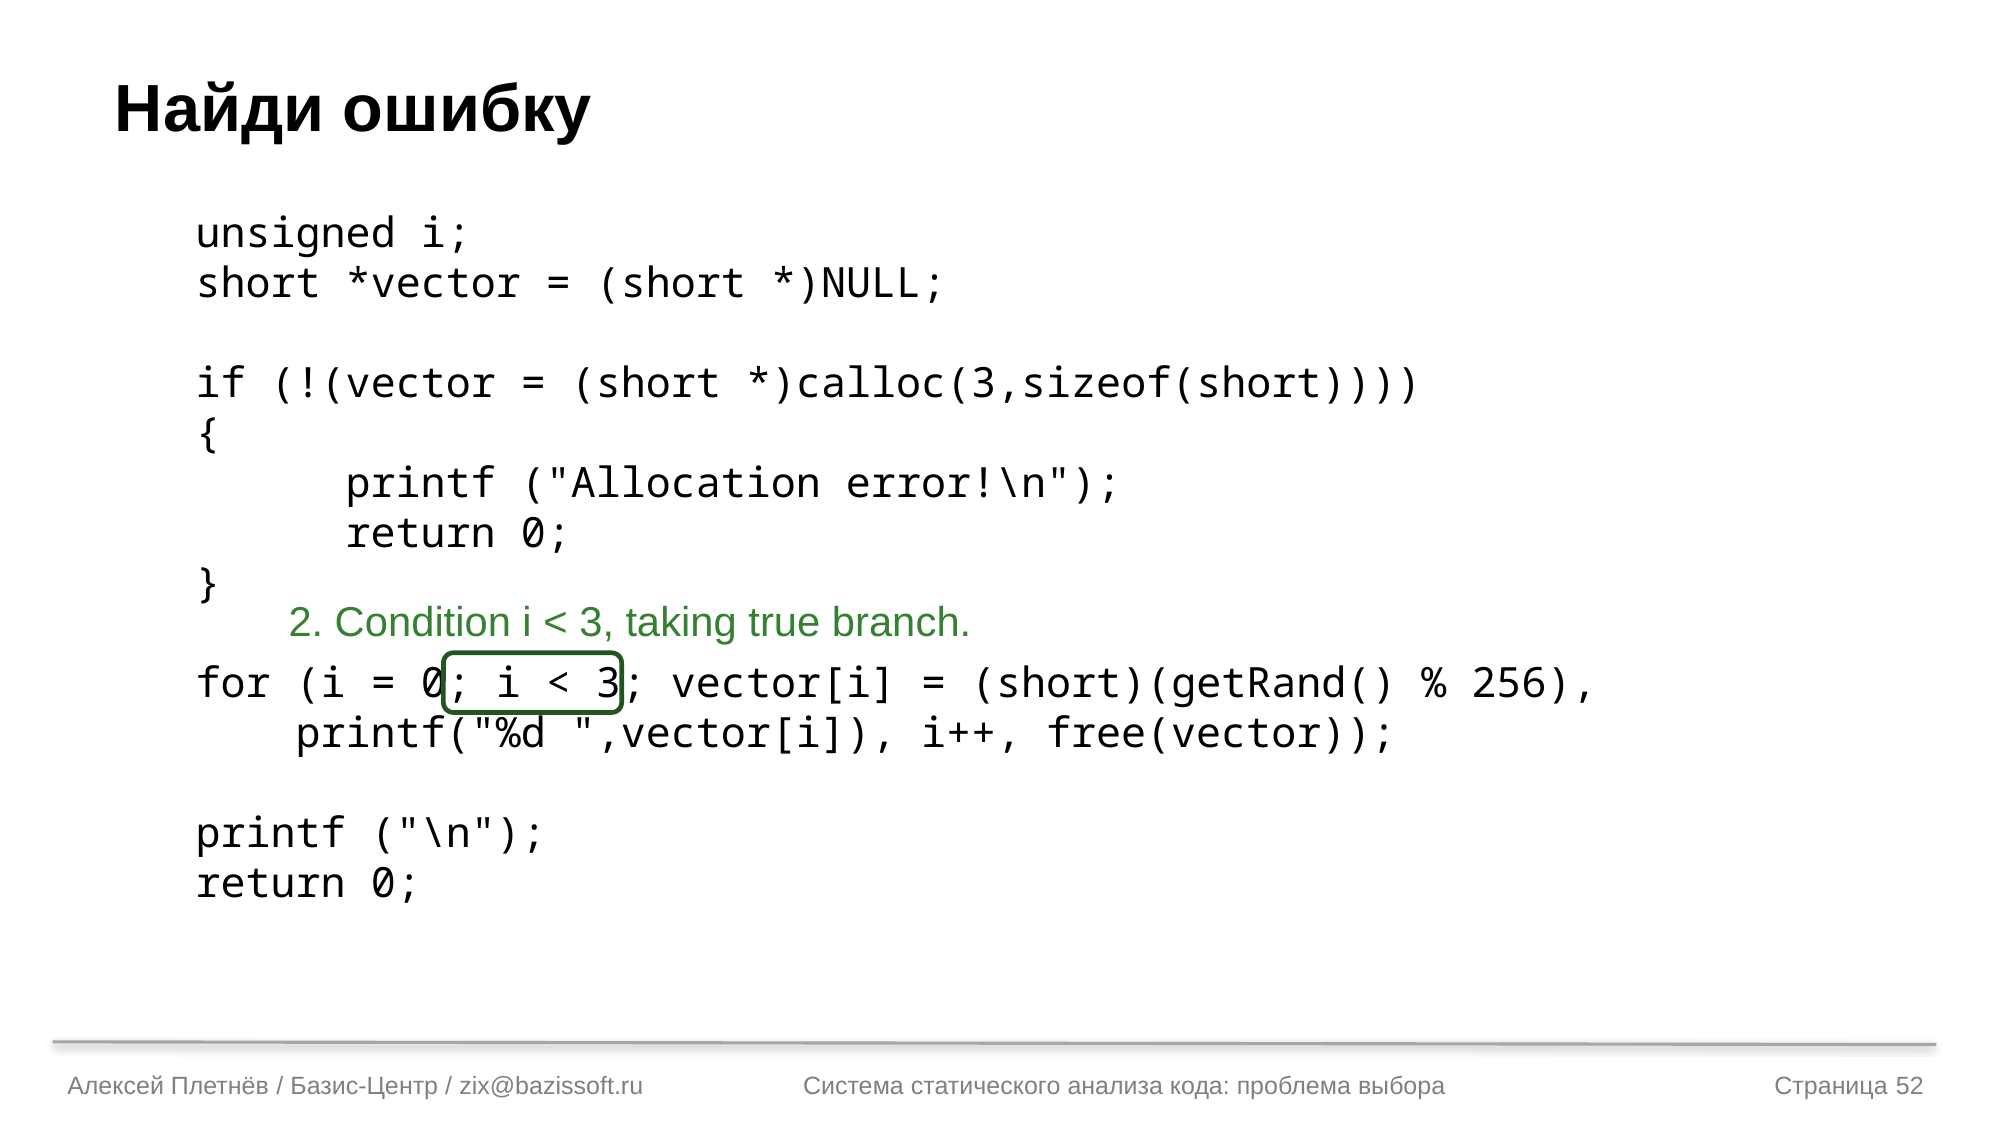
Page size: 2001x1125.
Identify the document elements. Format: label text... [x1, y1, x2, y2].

text_box 2. Condition i < 3, taking true branch. [273, 587, 1044, 652]
text_box unsigned i; short *vector = (short *)NULL; if (!(vector = (short *)calloc(3,sizeof(short)))) { printf ("Allocation error!\n"); return 0; } for (i = 0; i < 3; vector[i] = (short)(getRand() % 256), printf("%d ",vector[i]), i++, free(vector)); printf ("\n"); return 0; [180, 199, 1890, 914]
text_box [441, 650, 624, 715]
title Найди ошибку [99, 11, 2000, 199]
